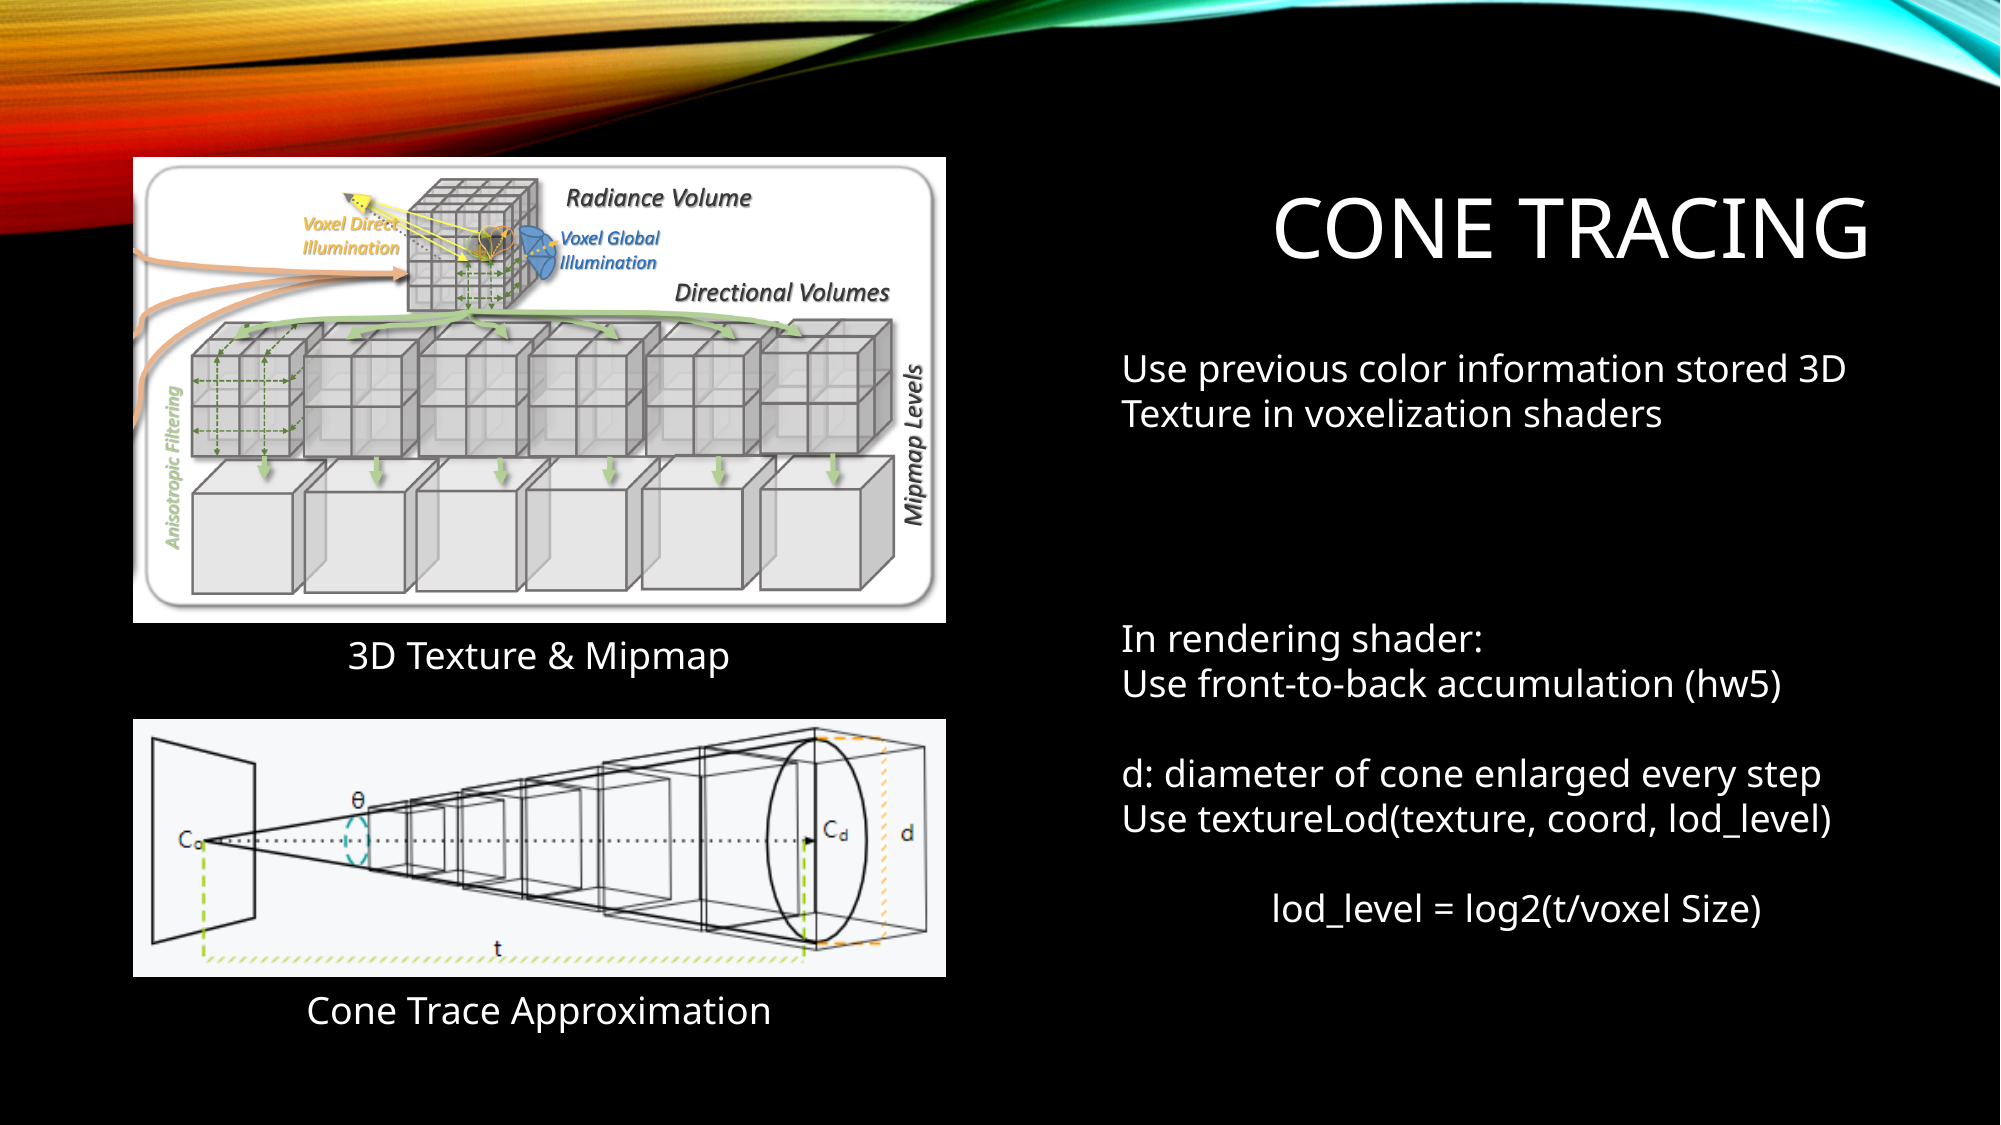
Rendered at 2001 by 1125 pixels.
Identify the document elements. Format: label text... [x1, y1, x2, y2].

text_box 3D Texture & Mipmap [333, 624, 746, 685]
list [133, 718, 946, 977]
text_box Use previous color information stored 3D Texture in voxelization shaders In rendering shader: Use front-to-back accumulation (hw5) d: diameter of cone enlarged every step Use textureLod(texture, coord, lod_level) lod_level = log2(t/voxel Size) [1106, 337, 1945, 1028]
title cone tracing [1106, 125, 1888, 337]
text_box Cone Trace Approximation [291, 979, 788, 1040]
picture [0, 0, 2000, 623]
